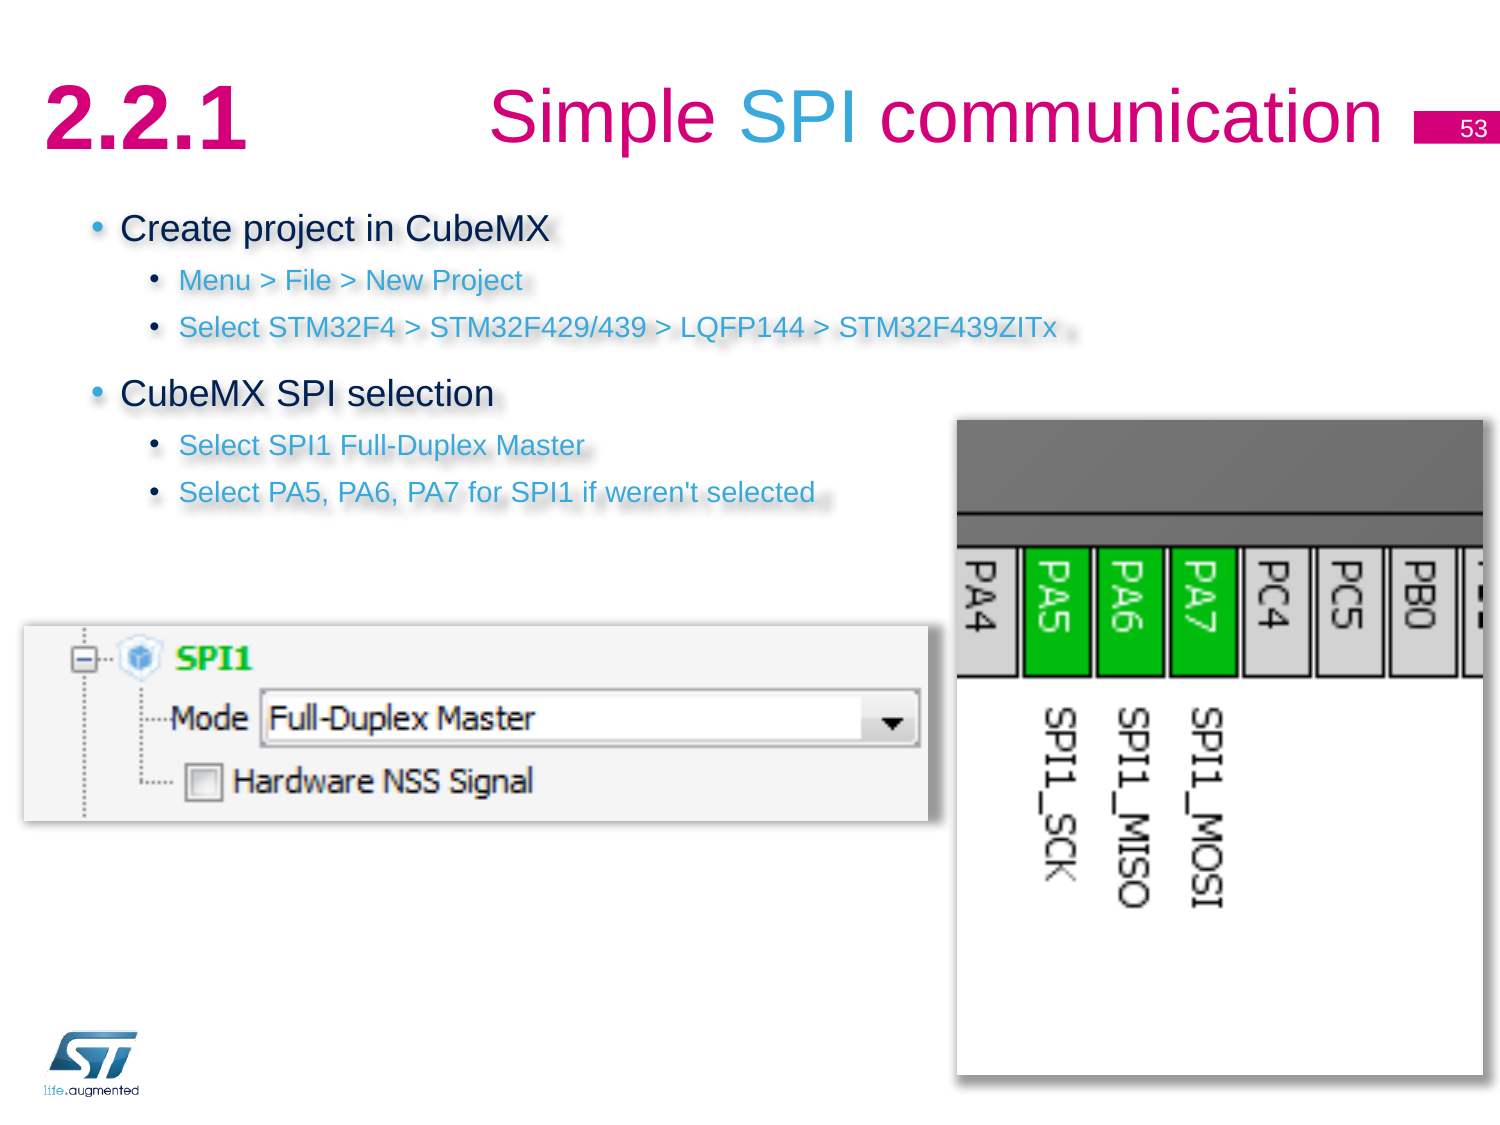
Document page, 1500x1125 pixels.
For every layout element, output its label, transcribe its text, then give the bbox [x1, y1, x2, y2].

text_box 2.2.1 [29, 19, 313, 207]
picture [24, 625, 928, 821]
title Simple SPI communication [74, 18, 1400, 192]
list Create project in CubeMX Menu > File > New Project Select STM32F4 > STM32F429/439 > LQFP144 > STM32F439ZITx CubeMX SPI selection Select SPI1 Full-Duplex Master Select PA5, PA6, PA7 for SPI1 if weren't selected [75, 196, 1427, 623]
picture [36, 1022, 147, 1103]
slide_number 53 [1413, 111, 1500, 144]
picture [957, 420, 1483, 1076]
